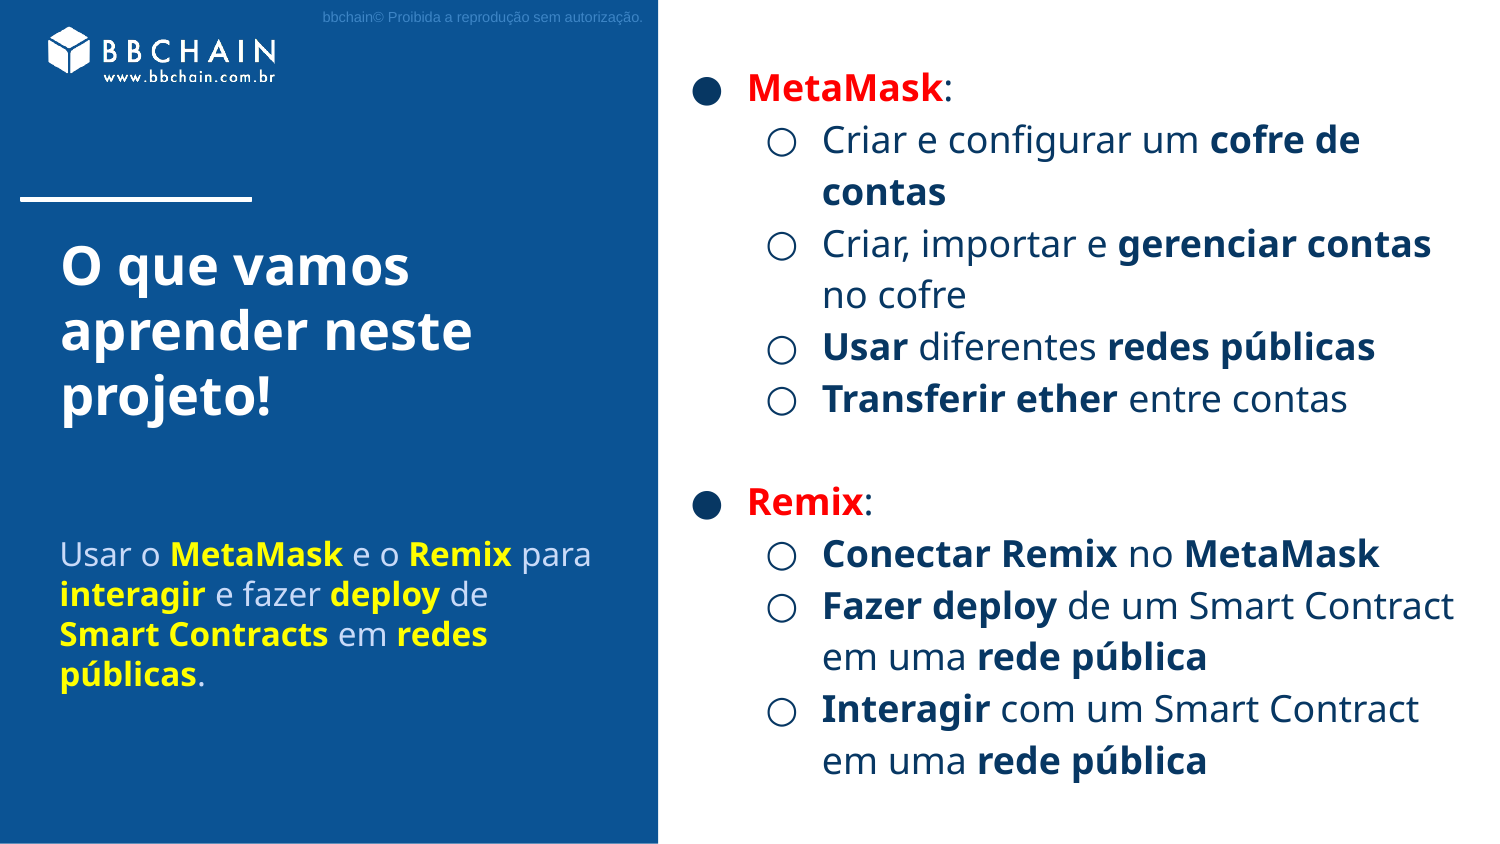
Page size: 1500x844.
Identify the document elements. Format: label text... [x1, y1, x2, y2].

title O que vamos aprender neste projeto! [45, 216, 610, 494]
title MetaMask: Criar e configurar um cofre de contas Criar, importar e gerenciar contas no cofre Usar diferentes redes públicas Transferir ether entre contas Remix: Conectar Remix no MetaMask Fazer deploy de um Smart Contract em uma rede pública Interagir com um Smart Contract em uma rede pública [656, 9, 1500, 831]
picture [48, 26, 275, 82]
subtitle Usar o MetaMask e o Remix para interagir e fazer deploy de Smart Contracts em redes públicas. [44, 518, 609, 816]
